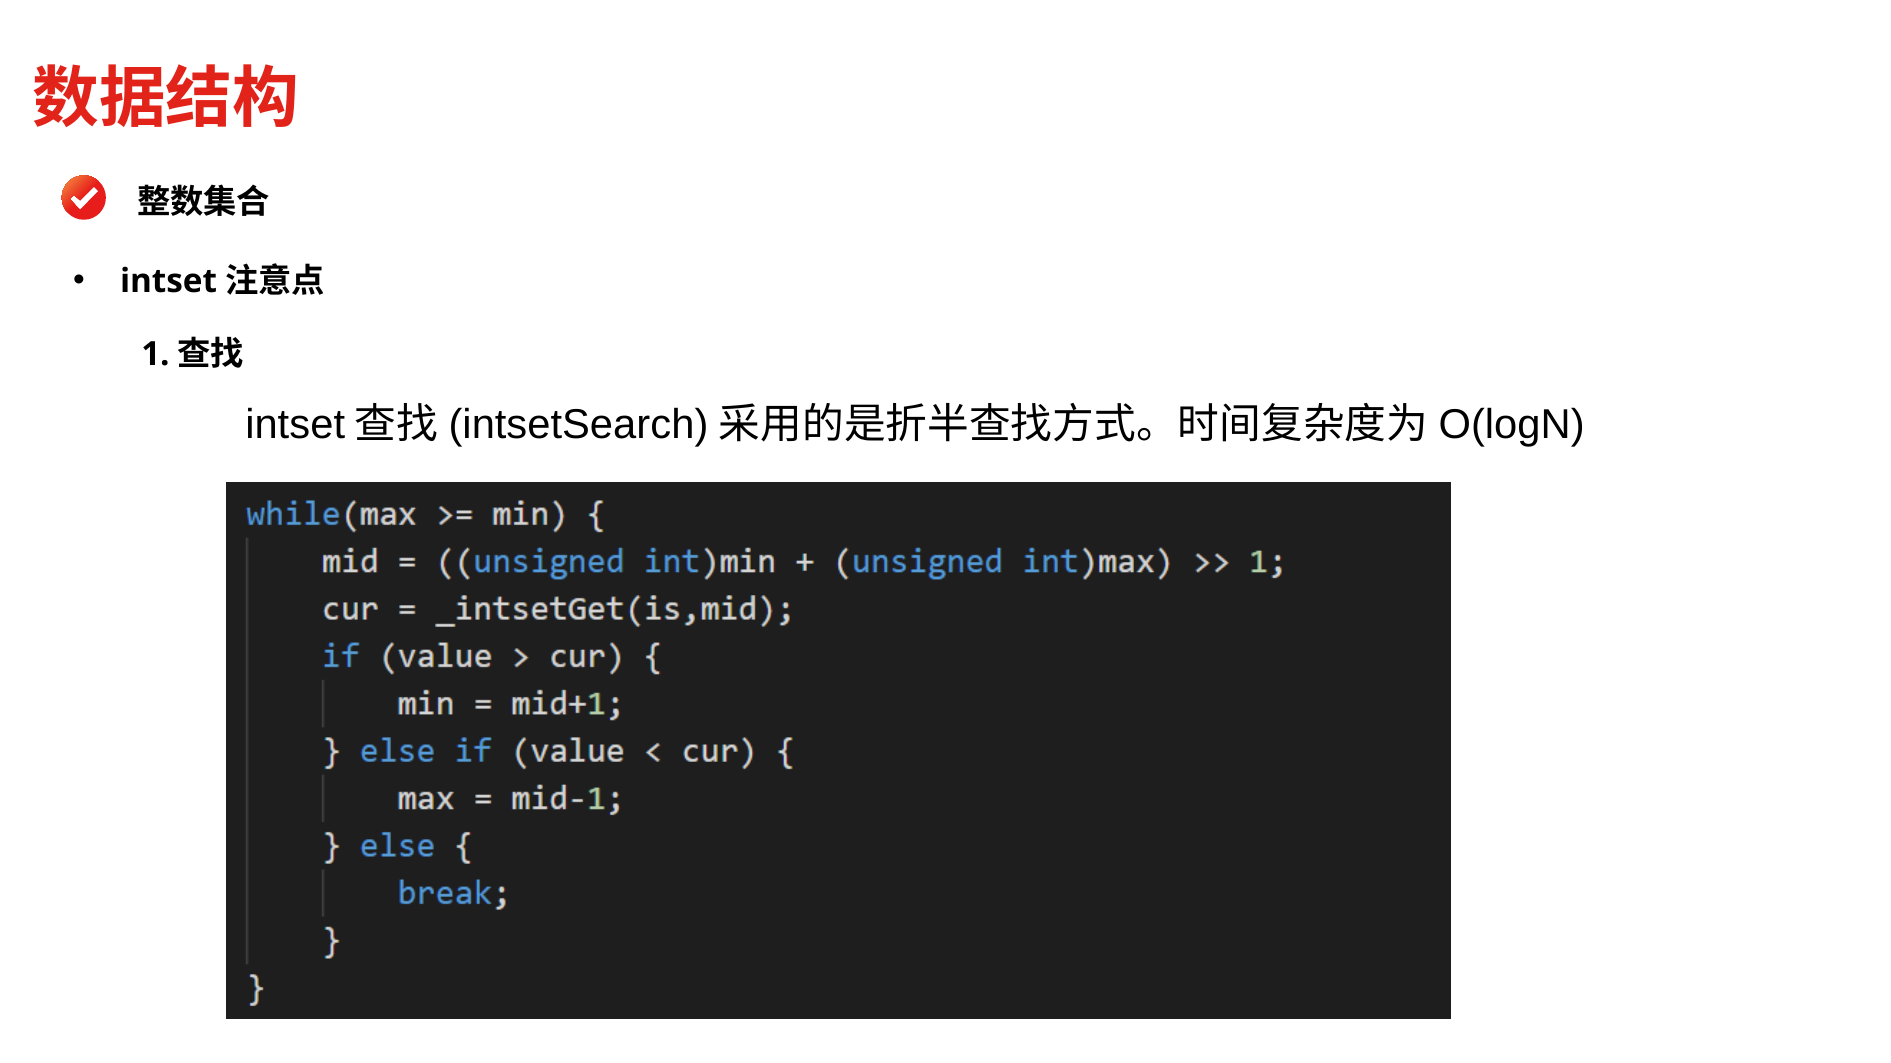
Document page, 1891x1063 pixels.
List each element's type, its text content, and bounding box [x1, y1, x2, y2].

picture [225, 482, 1451, 1020]
text_box intset注意点 [58, 251, 340, 307]
text_box 1.查找 [126, 324, 259, 379]
text_box [61, 175, 106, 220]
text_box 整数集合 [107, 165, 301, 236]
text_box intset查找(intsetSearch)采用的是折半查找方式。时间复杂度为O(logN) [230, 389, 1666, 455]
list 数据结构 [17, 47, 432, 154]
